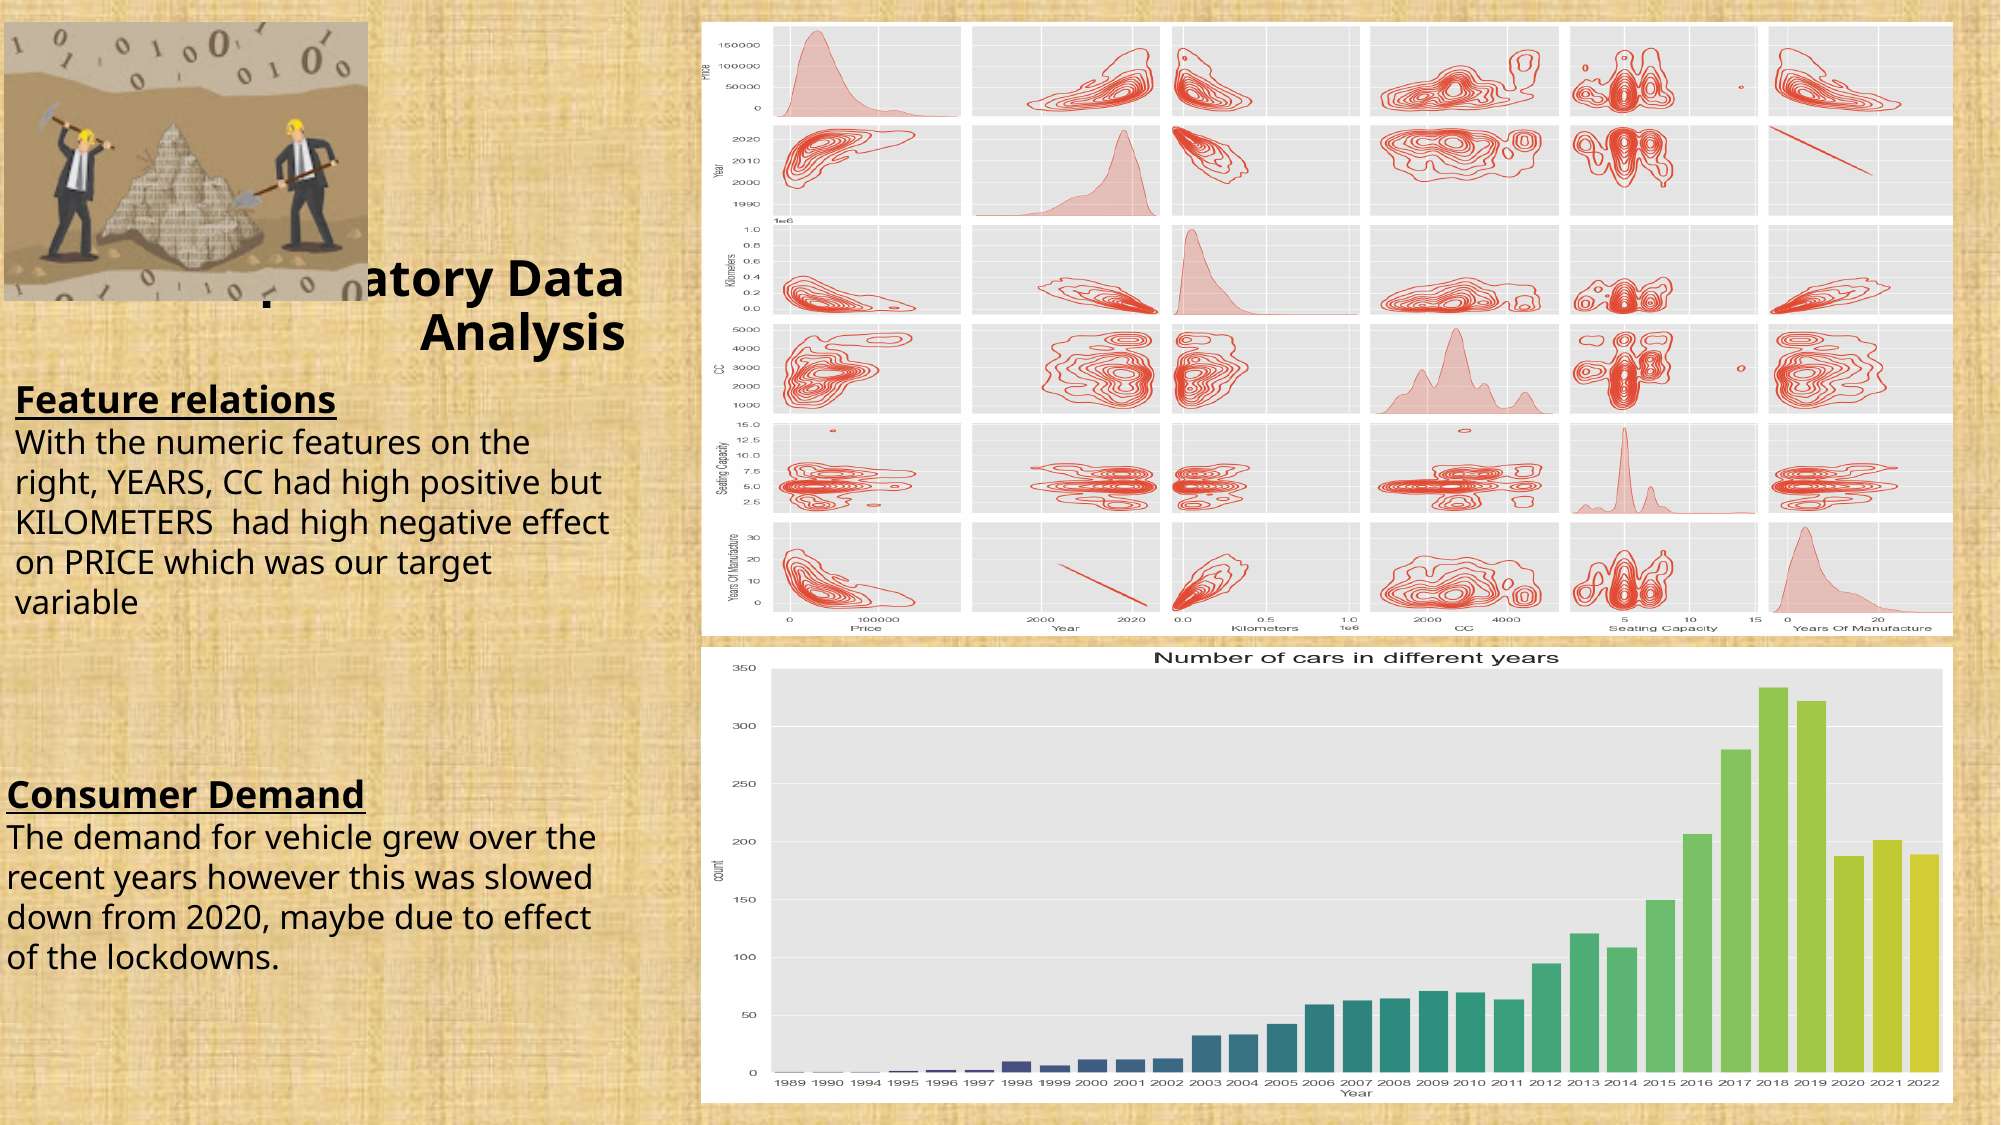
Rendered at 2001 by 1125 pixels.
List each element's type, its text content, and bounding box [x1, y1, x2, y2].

picture [0, 0, 2001, 1125]
title Exploratory Data Analysis [0, 90, 641, 370]
text_box Consumer Demand The demand for vehicle grew over the recent years however this was slowed down from 2020, maybe due to effect of the lockdowns. [0, 763, 622, 984]
text_box Feature relations With the numeric features on the right, YEARS, CC had high positive but KILOMETERS had high negative effect on PRICE which was our target variable [0, 369, 630, 629]
